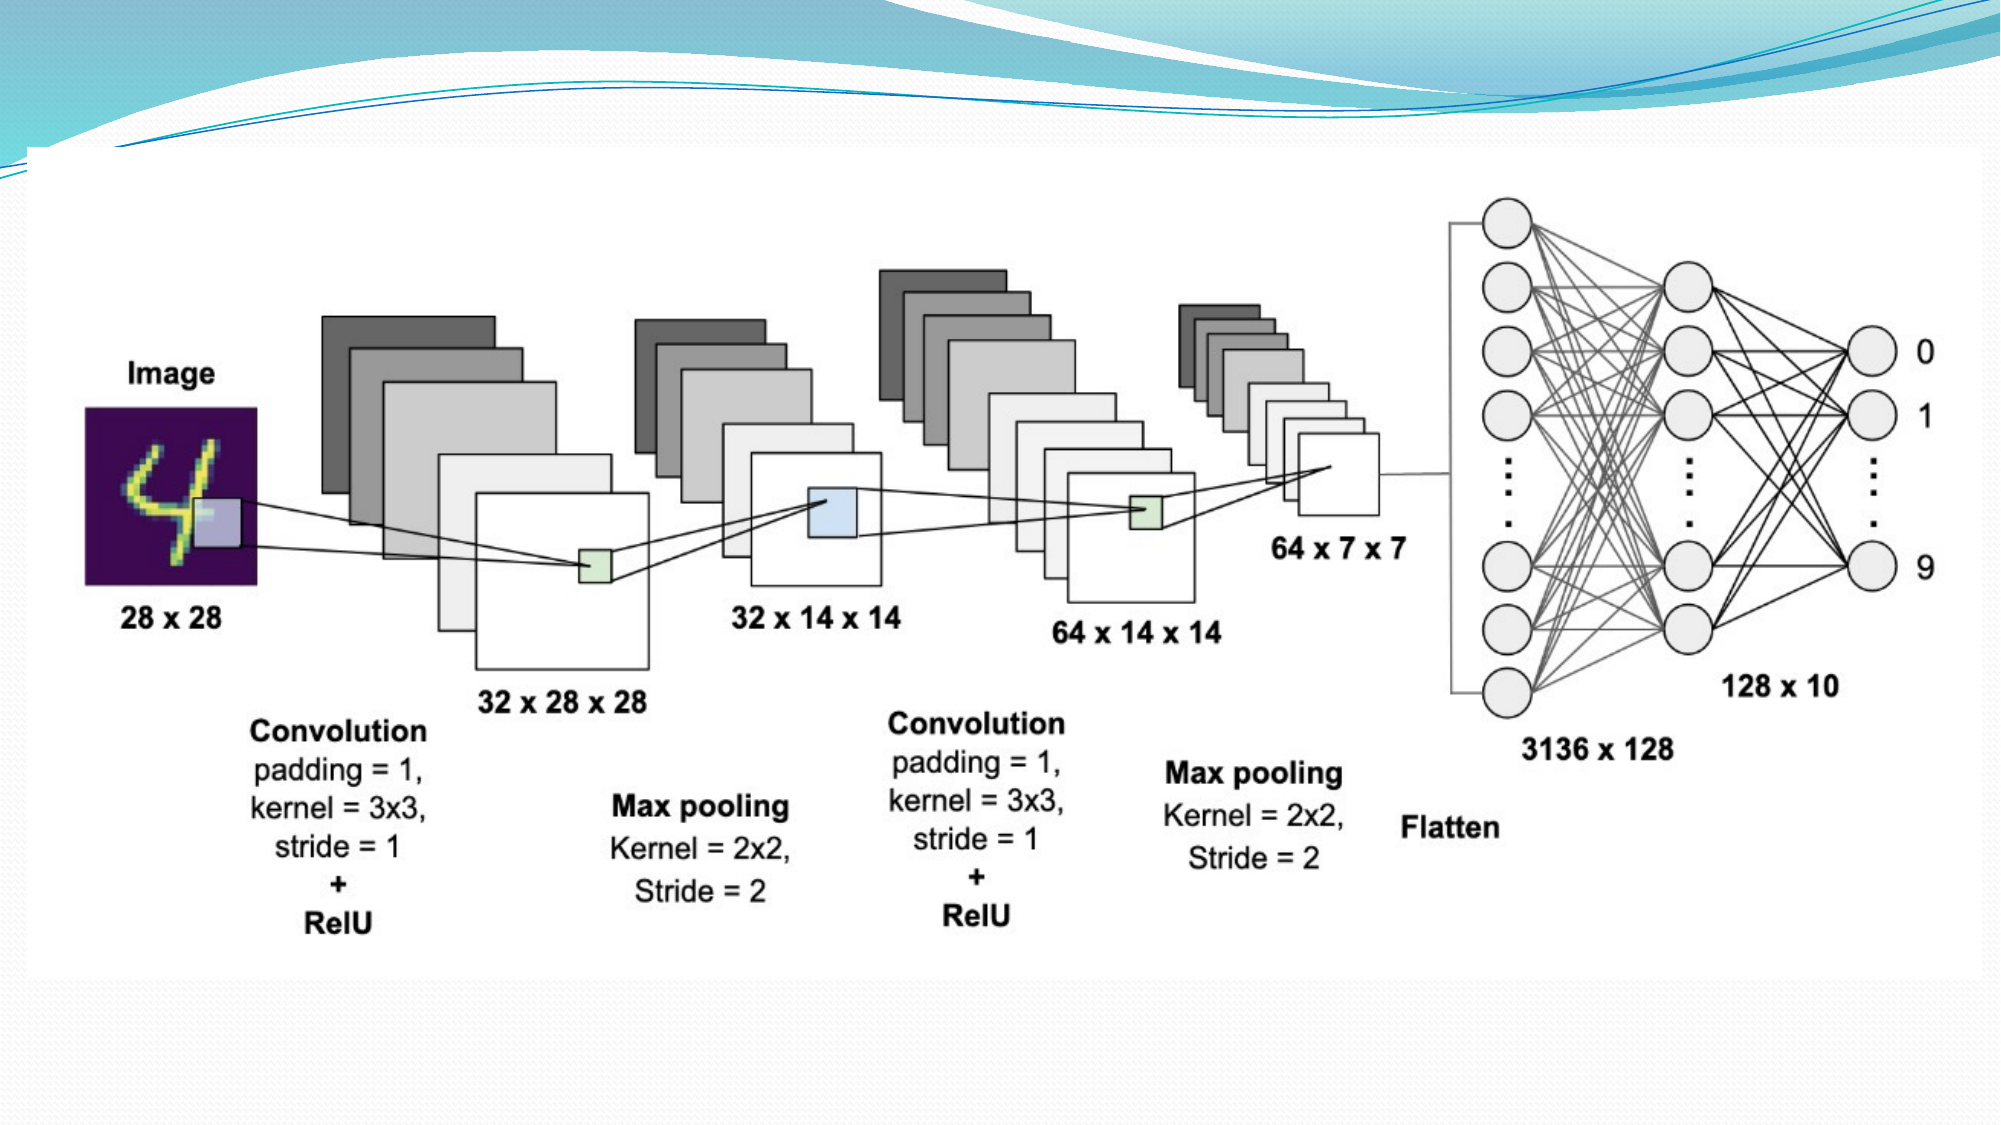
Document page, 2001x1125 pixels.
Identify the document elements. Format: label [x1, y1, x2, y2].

picture [27, 147, 1982, 978]
